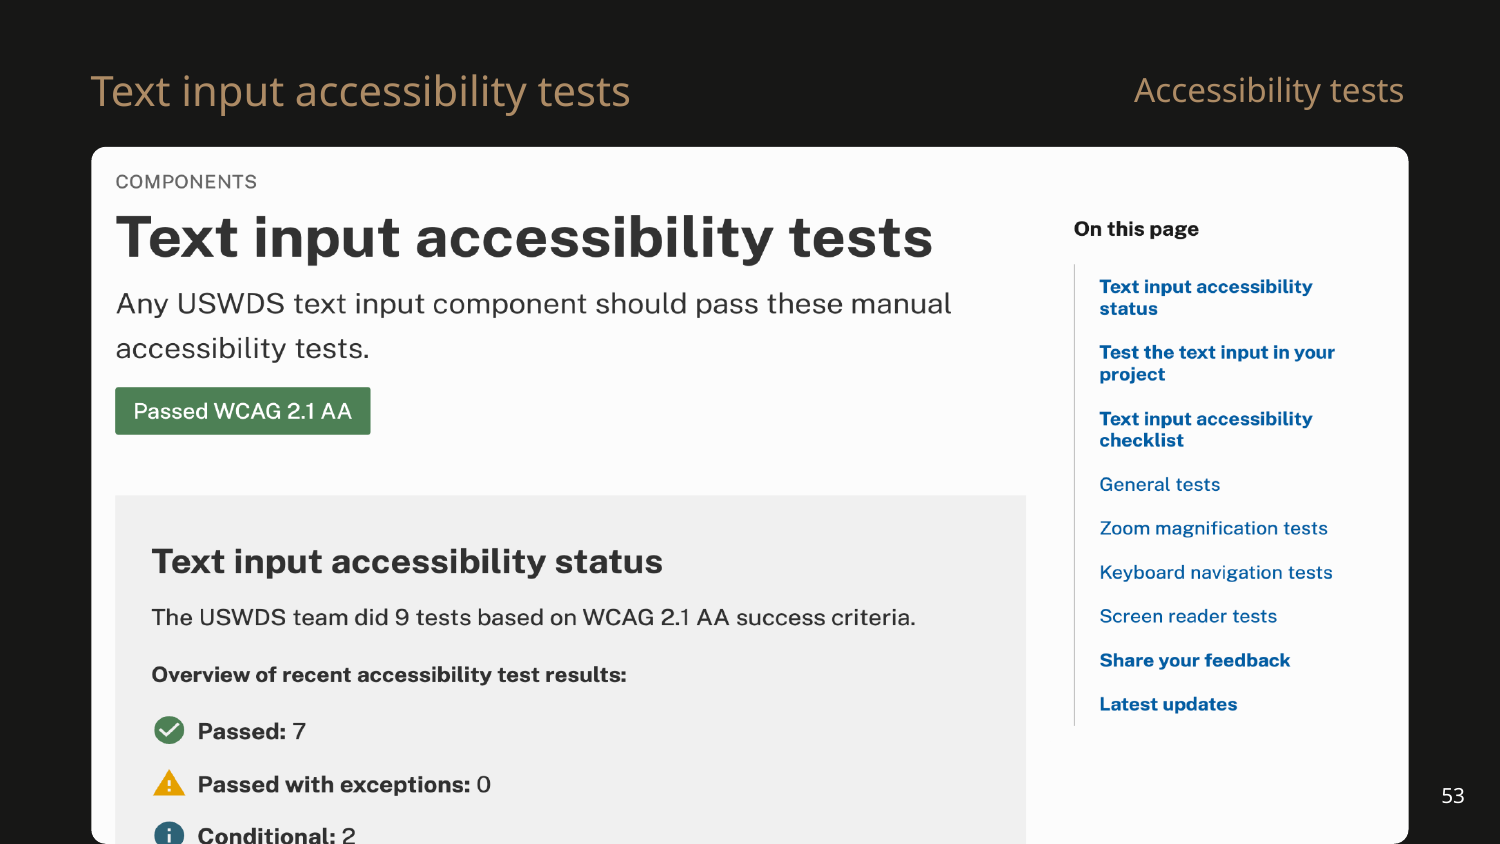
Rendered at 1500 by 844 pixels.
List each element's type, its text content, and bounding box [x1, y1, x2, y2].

subtitle Text input accessibility tests [75, 42, 729, 137]
picture [91, 146, 1409, 844]
slide_number 53 [1414, 764, 1480, 830]
title Accessibility tests [901, 42, 1421, 136]
